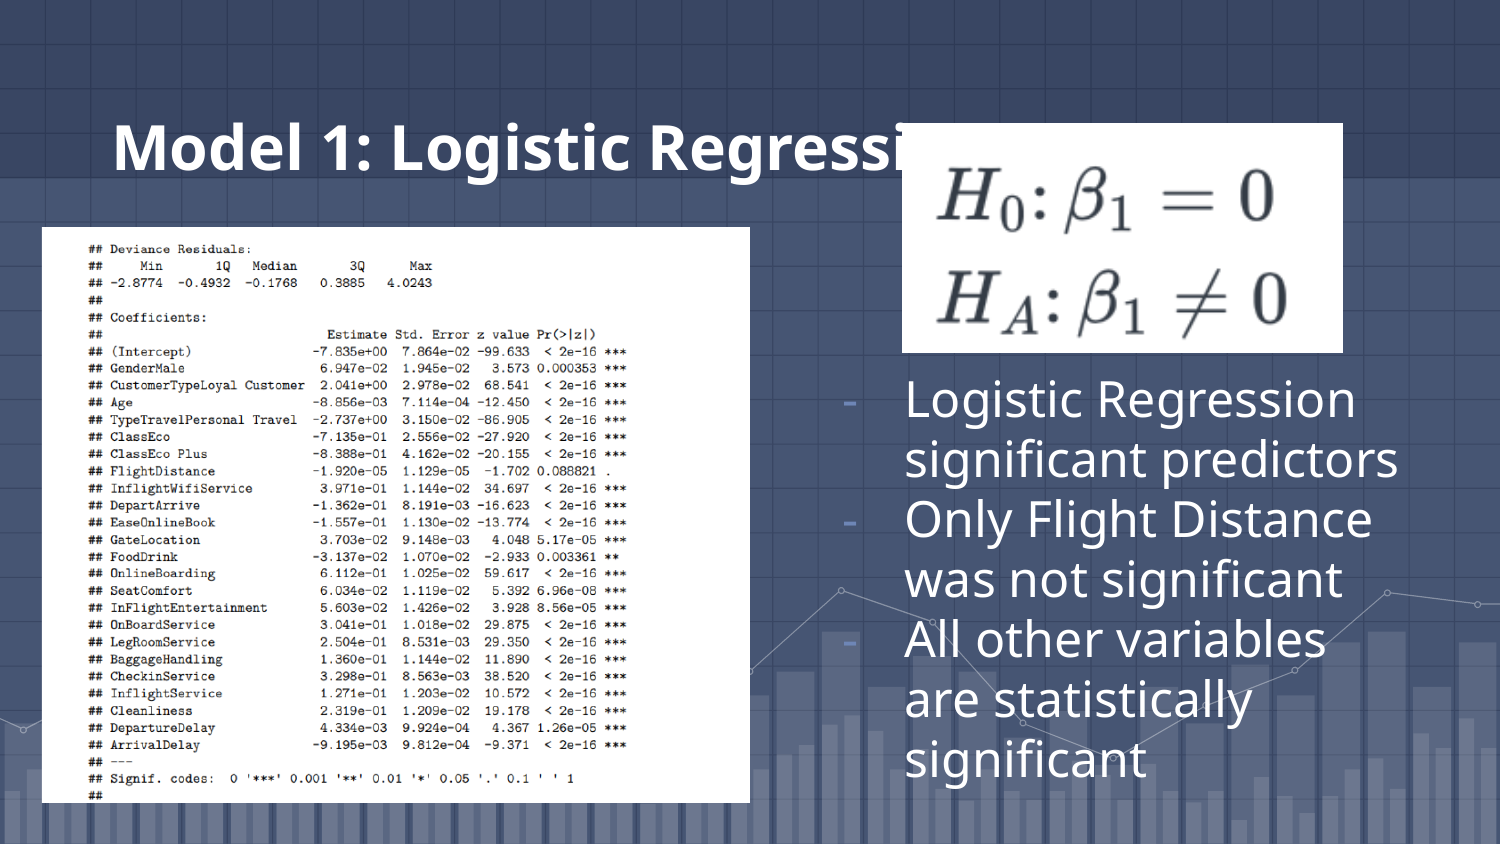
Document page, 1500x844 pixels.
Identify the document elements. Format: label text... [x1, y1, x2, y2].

list Logistic Regression significant predictors Only Flight Distance was not significant All other variables are statistically significant [814, 352, 1430, 776]
title Model 1: Logistic Regression [95, 56, 1357, 198]
picture [41, 227, 751, 803]
picture [901, 123, 1343, 354]
